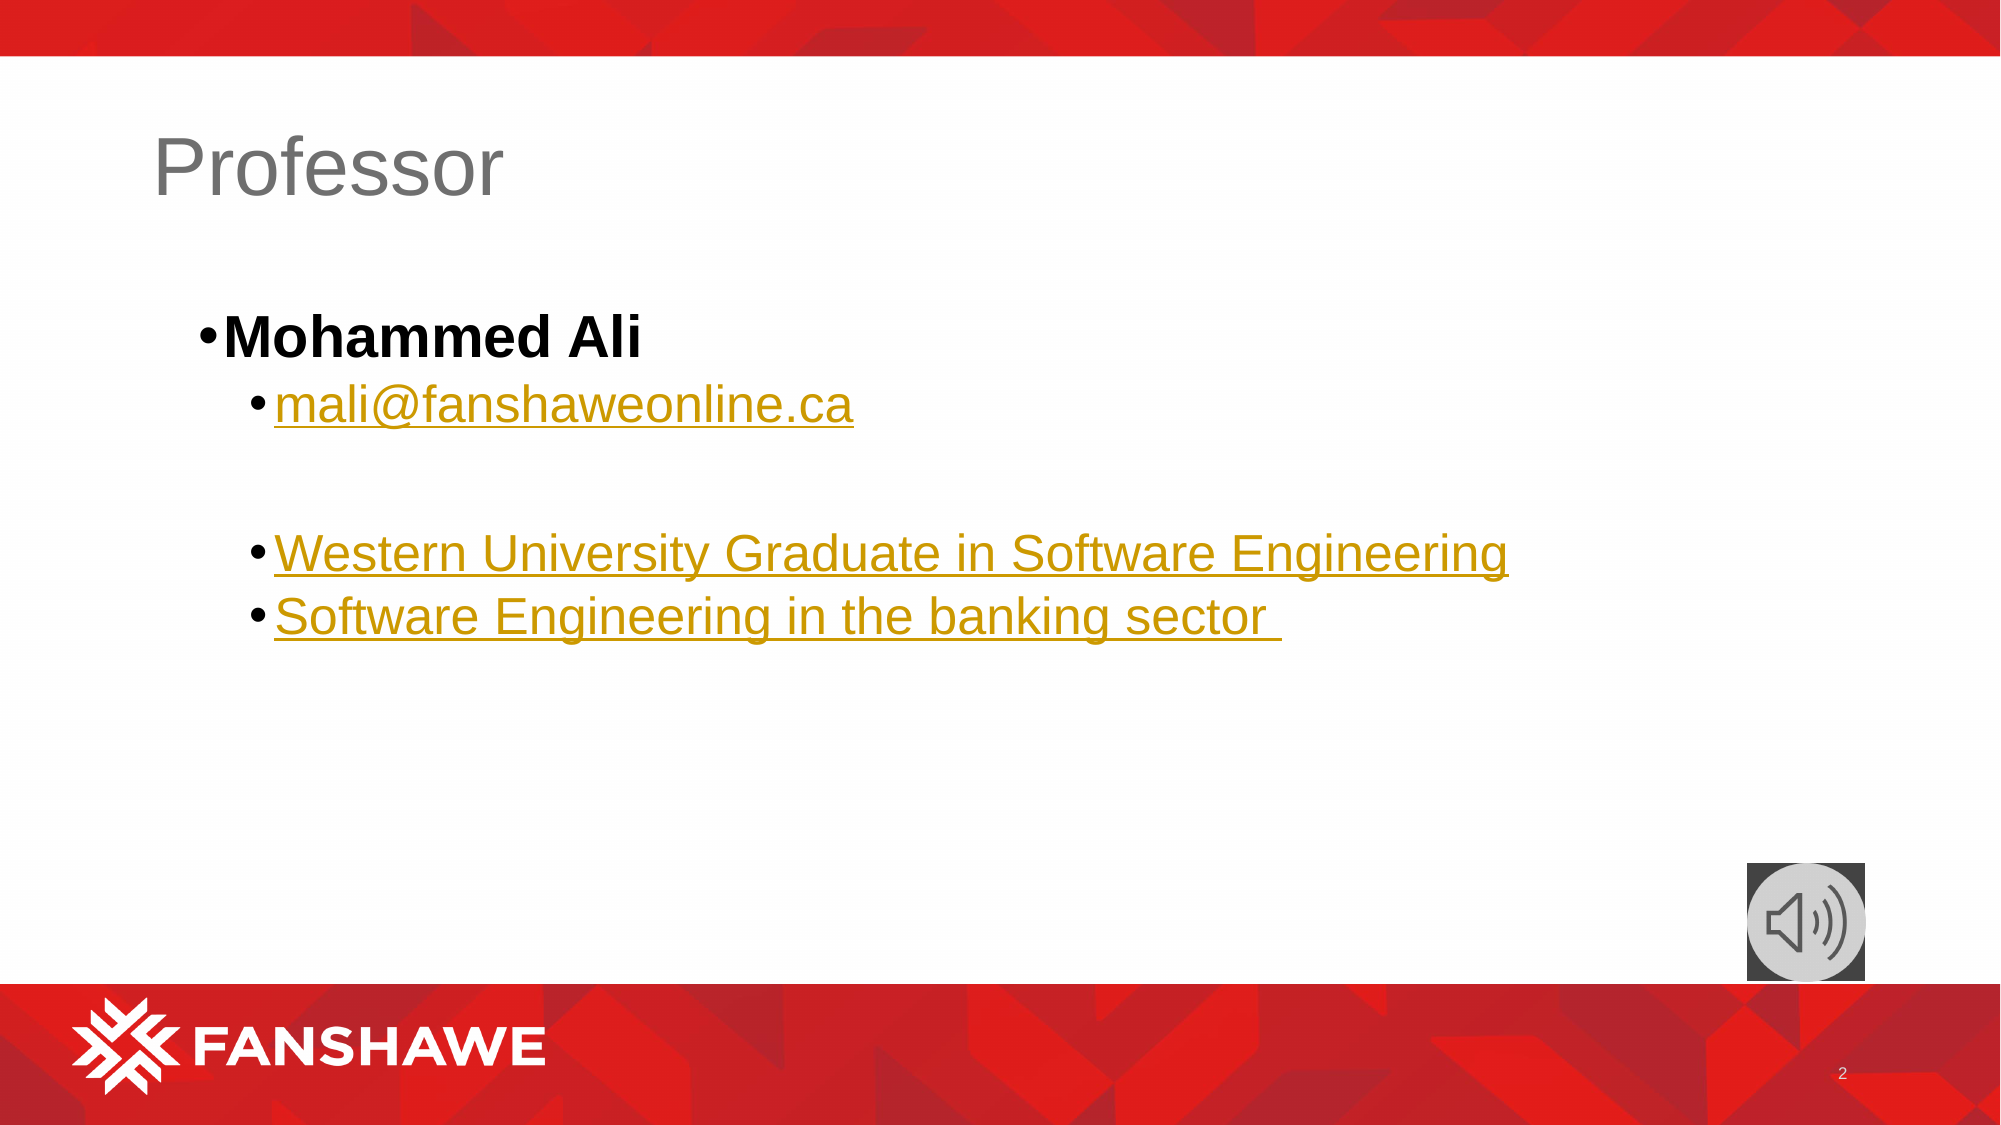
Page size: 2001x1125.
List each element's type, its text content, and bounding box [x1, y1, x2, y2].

title Professor [137, 59, 1863, 278]
picture [0, 0, 2001, 1125]
list Mohammed Ali mali@fanshaweonline.ca Western University Graduate in Software Engineering Software Engineering in the banking sector [183, 299, 1863, 968]
slide_number 2 [1705, 1042, 1863, 1103]
